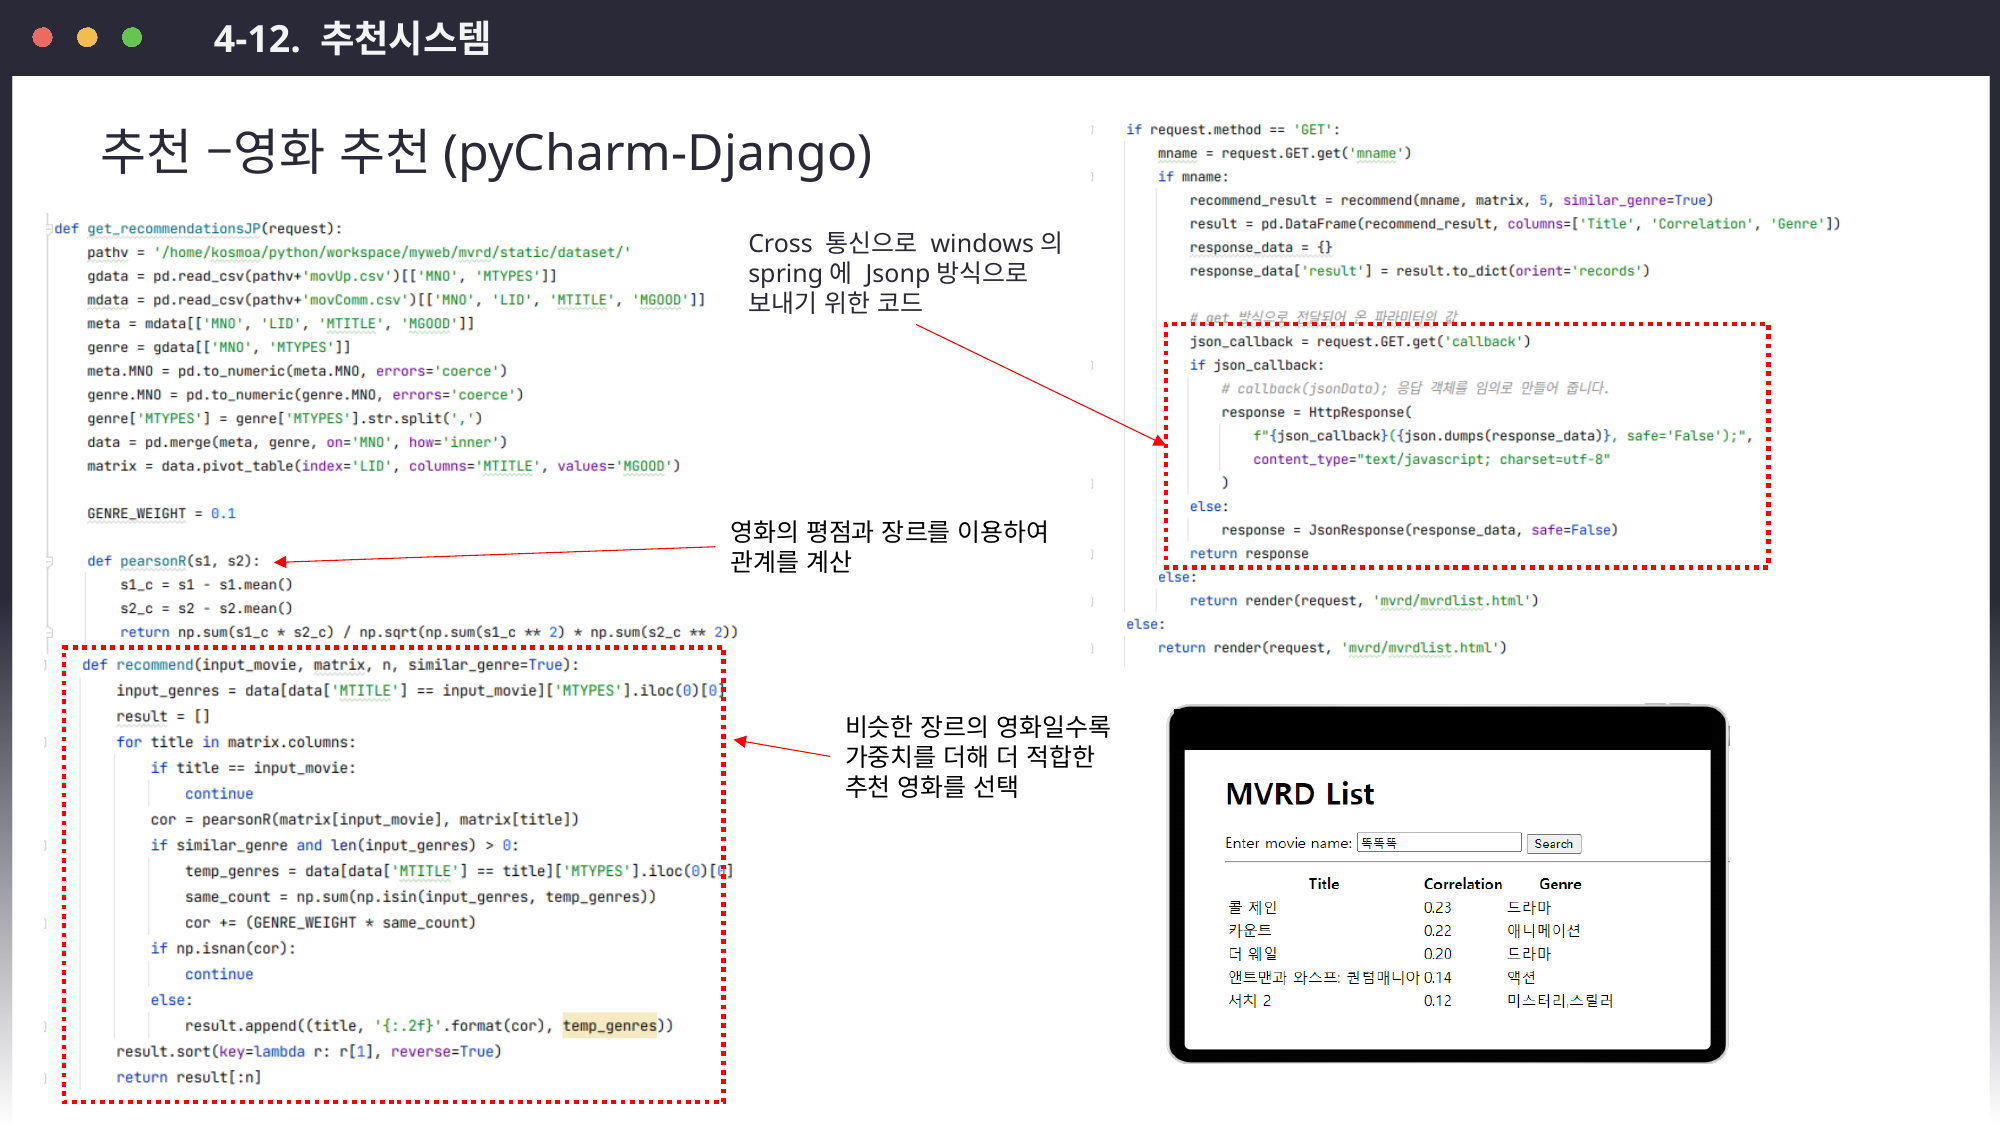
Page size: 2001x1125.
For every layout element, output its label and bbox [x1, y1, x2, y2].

picture [1091, 113, 1881, 667]
picture [44, 213, 799, 1096]
text_box [733, 739, 831, 758]
text_box [0, 0, 2000, 1125]
text_box [273, 547, 716, 563]
text_box [916, 325, 1167, 446]
text_box [1166, 703, 1730, 1071]
